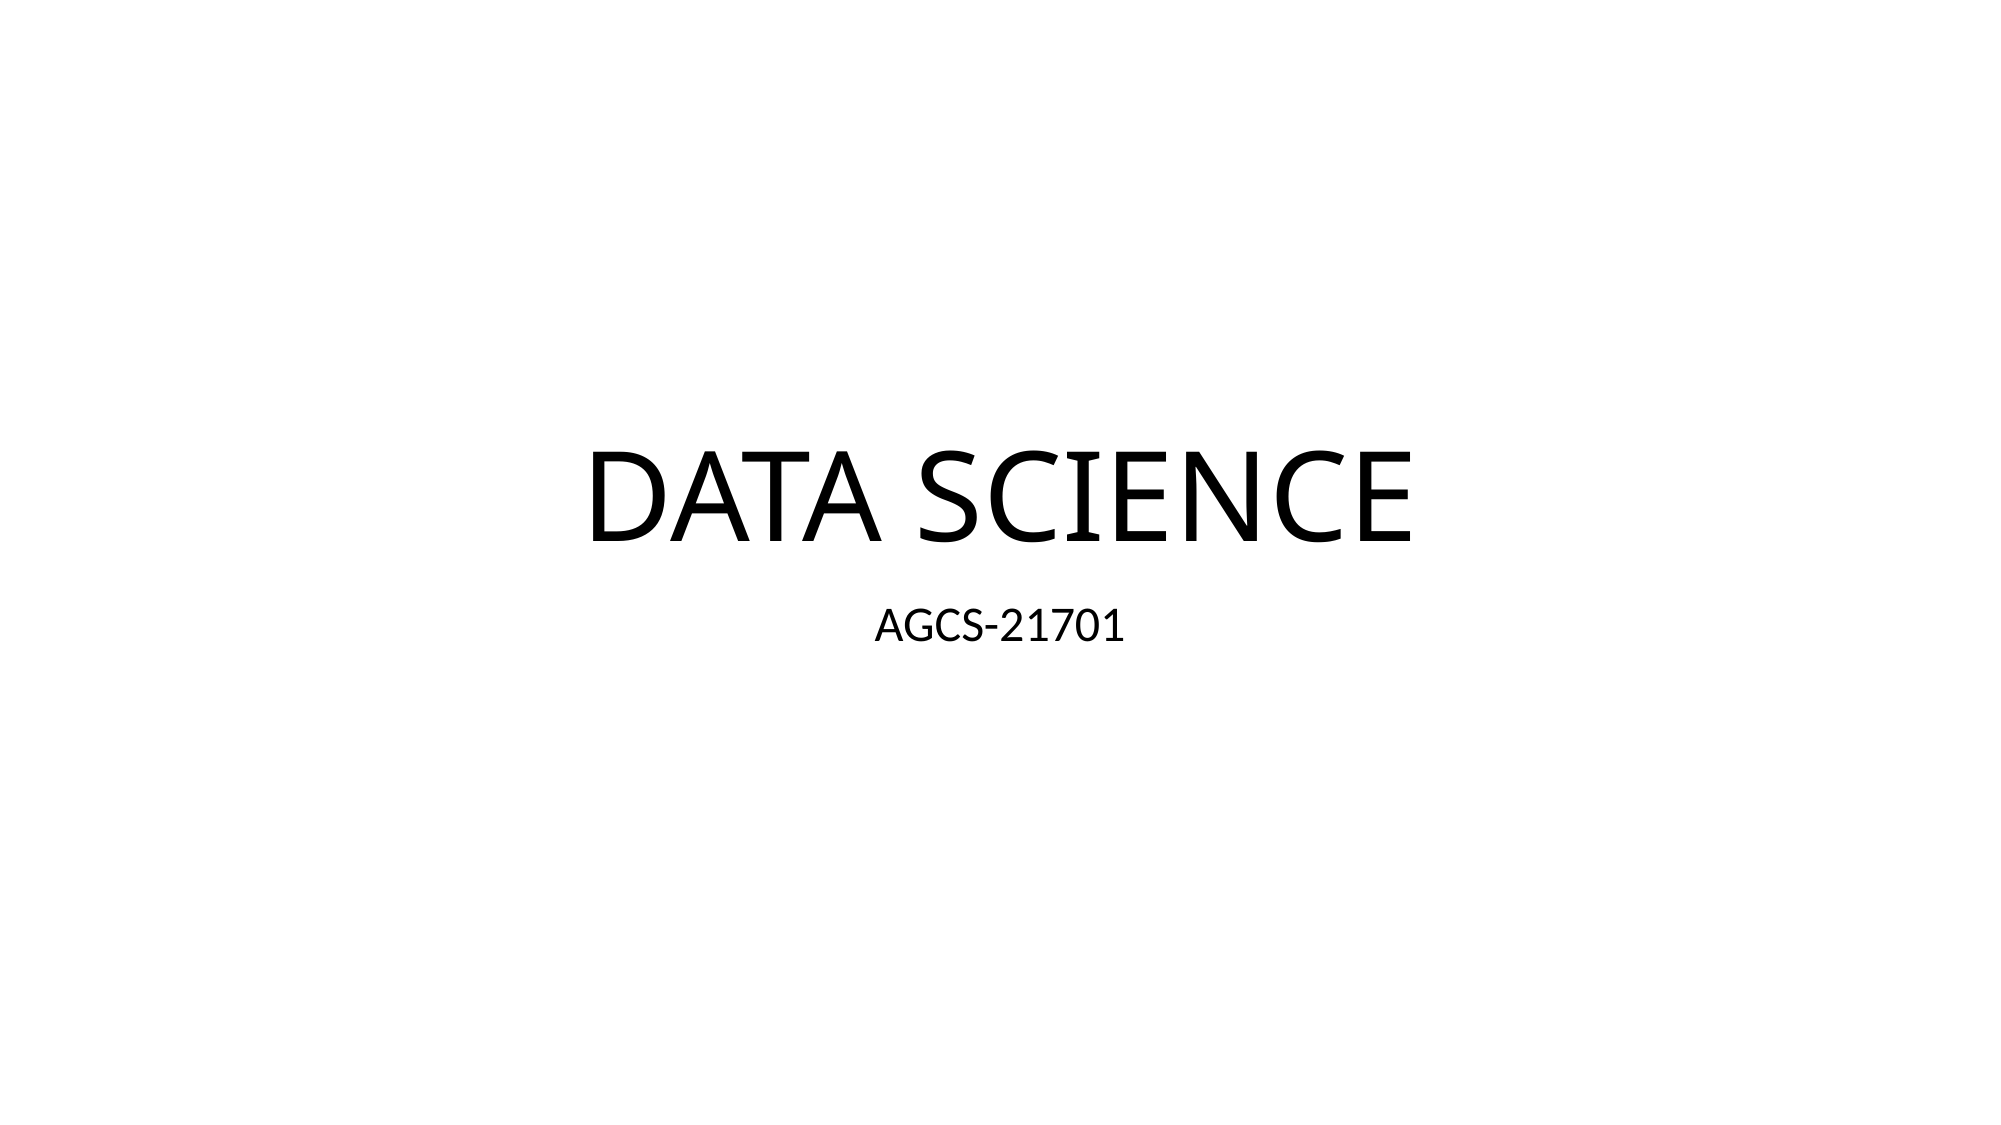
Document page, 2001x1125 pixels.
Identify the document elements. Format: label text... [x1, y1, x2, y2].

title DATA SCIENCE [249, 184, 1750, 576]
subtitle AGCS-21701 [249, 590, 1750, 863]
